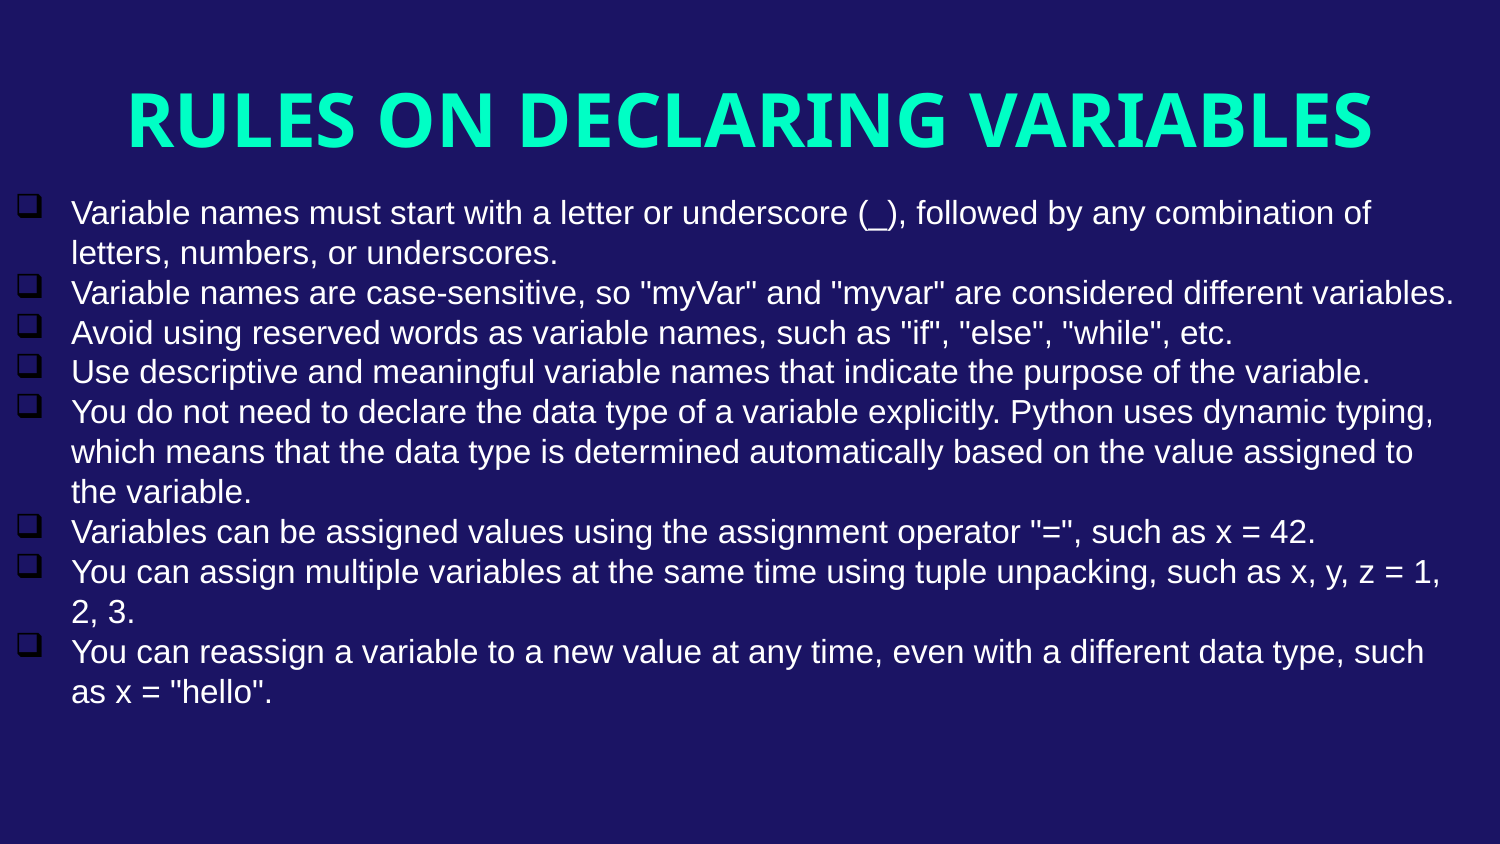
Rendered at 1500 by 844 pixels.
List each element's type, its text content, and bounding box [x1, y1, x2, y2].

title RULES ON DECLARING VARIABLES [0, 57, 1500, 198]
text_box Variable names must start with a letter or underscore (_), followed by any combination of letters, numbers, or underscores. Variable names are case-sensitive, so "myVar" and "myvar" are considered different variables. Avoid using reserved words as variable names, such as "if", "else", "while", etc. Use descriptive and meaningful variable names that indicate the purpose of the variable. You do not need to declare the data type of a variable explicitly. Python uses dynamic typing, which means that the data type is determined automatically based on the value assigned to the variable. Variables can be assigned values using the assignment operator "=", such as x = 42. You can assign multiple variables at the same time using tuple unpacking, such as x, y, z = 1, 2, 3. You can reassign a variable to a new value at any time, even with a different data type, such as x = "hello". [0, 183, 1476, 718]
